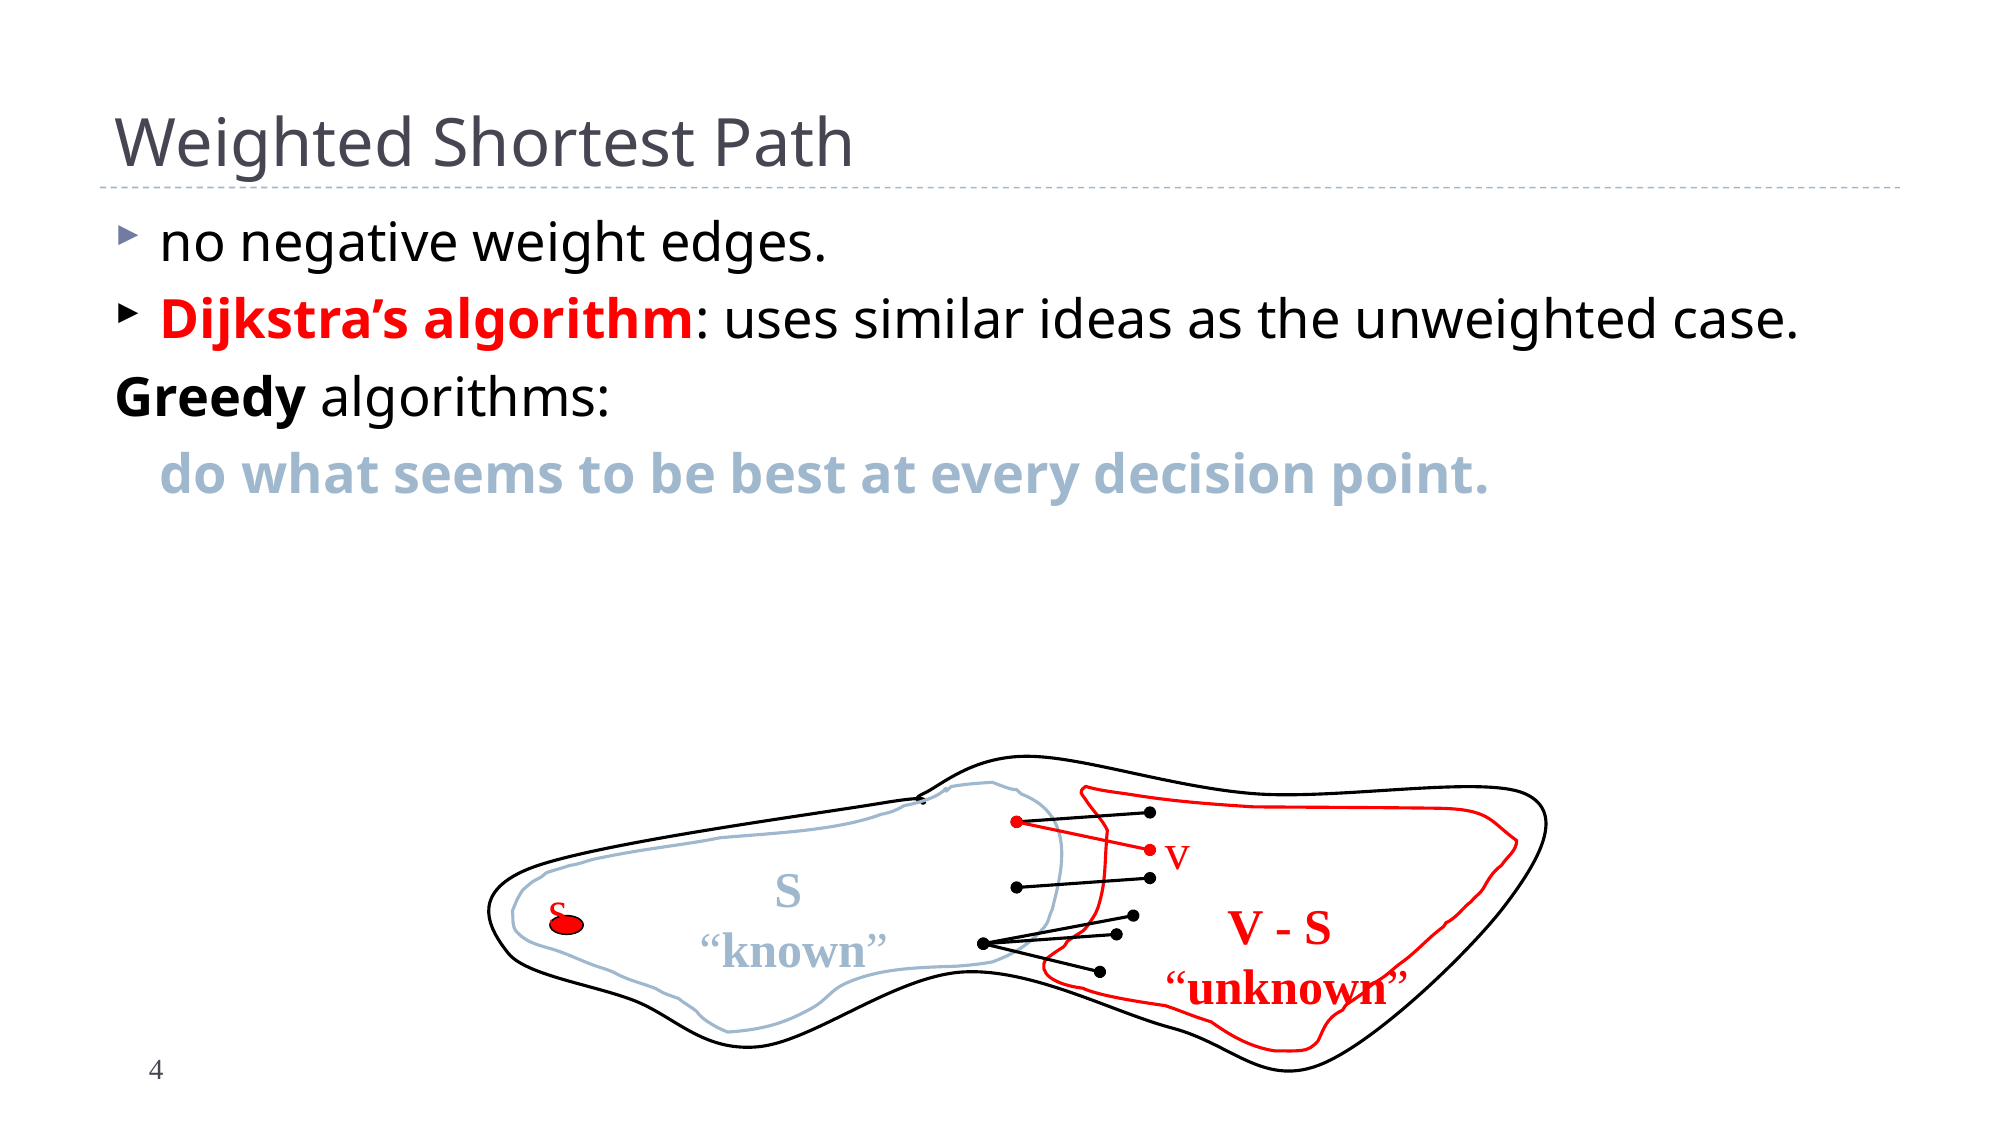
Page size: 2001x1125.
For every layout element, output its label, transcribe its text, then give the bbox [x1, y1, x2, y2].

slide_number 4 [133, 1042, 568, 1103]
text_box S “known” [684, 849, 904, 985]
text_box [1155, 1023, 1386, 1072]
text_box [512, 881, 533, 944]
text_box [990, 945, 1106, 978]
text_box s [533, 868, 583, 944]
text_box [977, 909, 1140, 950]
text_box [1081, 786, 1517, 908]
text_box [1043, 879, 1150, 1004]
text_box V - S “unknown” [1149, 887, 1464, 1023]
text_box [1023, 806, 1157, 822]
text_box [535, 782, 1062, 1033]
text_box [990, 928, 1123, 944]
text_box [1010, 815, 1150, 857]
text_box [488, 756, 1546, 1048]
text_box [1010, 871, 1150, 894]
list no negative weight edges. Dijkstra’s algorithm: uses similar ideas as the unweighted case. Greedy algorithms: do what seems to be best at every decision point. [99, 200, 1900, 1010]
title Weighted Shortest Path [99, 24, 1900, 188]
text_box v [1150, 812, 1205, 888]
text_box [1212, 1023, 1328, 1051]
